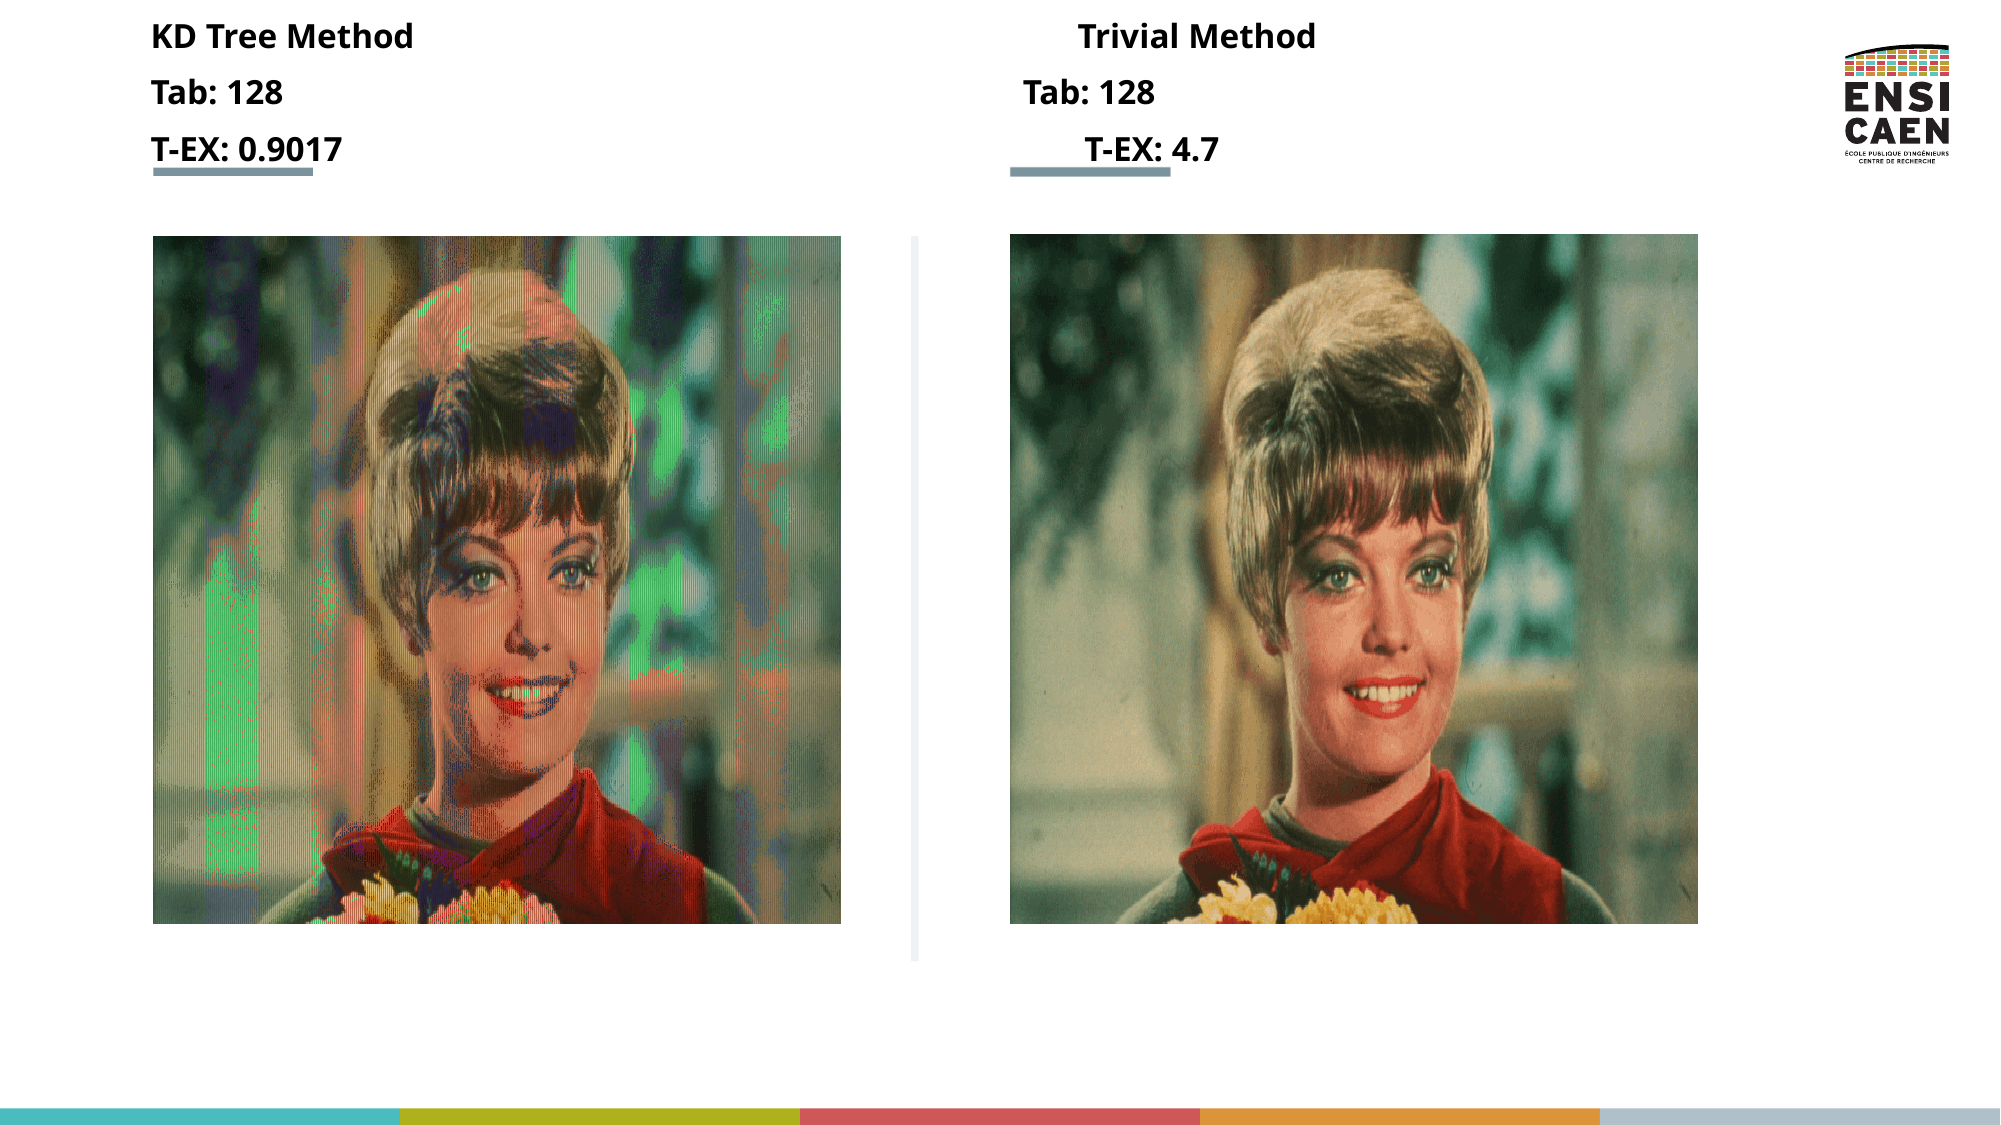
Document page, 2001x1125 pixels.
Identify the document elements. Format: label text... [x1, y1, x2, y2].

list KD Tree Method Trivial Method Tab: 128 Tab: 128 T-EX: 0.9017 T-EX: 4.7 [135, 12, 1674, 185]
picture [1010, 234, 1698, 924]
picture [990, 150, 1185, 196]
picture [153, 236, 841, 924]
